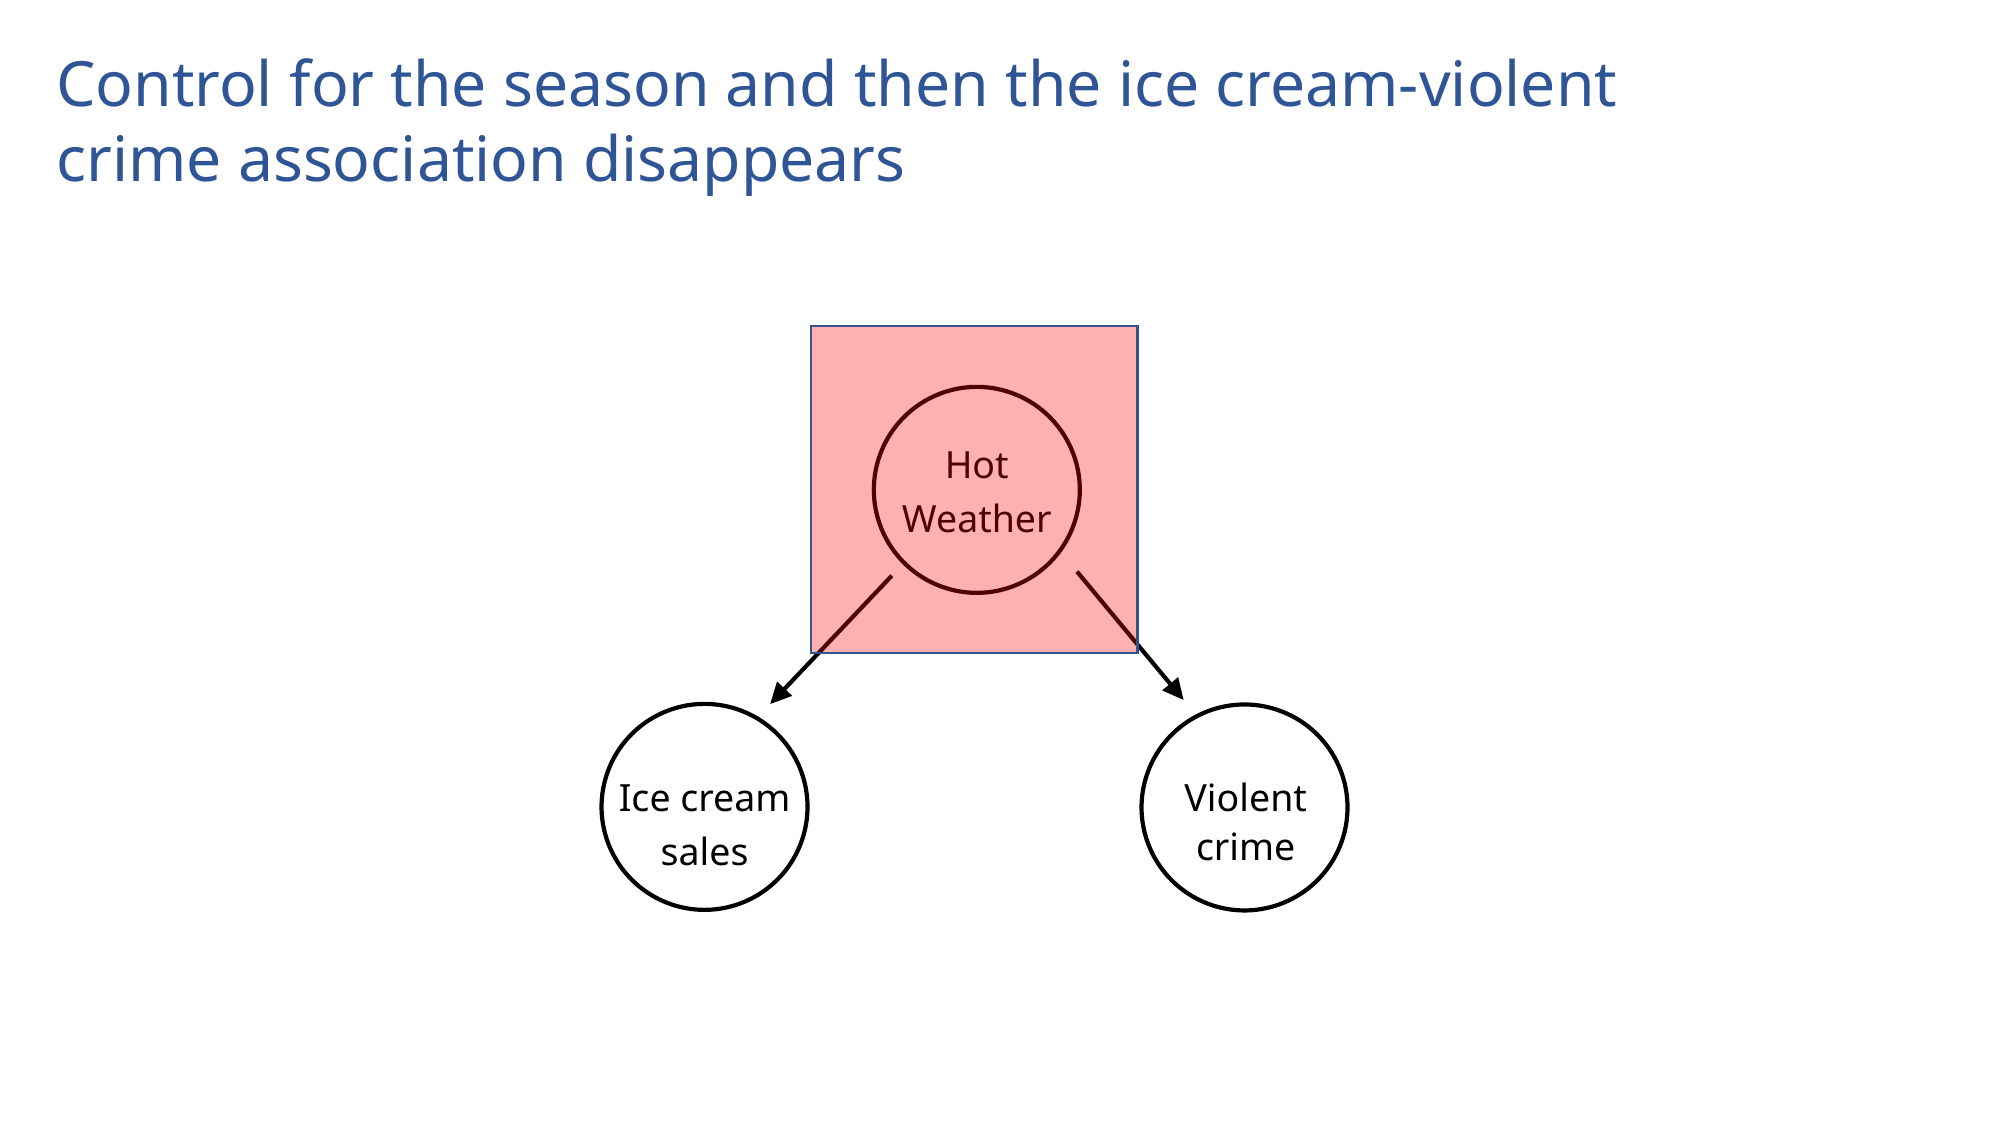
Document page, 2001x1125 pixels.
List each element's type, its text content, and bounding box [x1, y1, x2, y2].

text_box [1170, 881, 1319, 912]
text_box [1076, 571, 1184, 700]
text_box Ice cream sales [591, 757, 818, 877]
title Control for the season and then the ice cream-violent crime association disappears [41, 29, 1767, 154]
text_box [627, 877, 782, 911]
text_box [613, 702, 796, 757]
text_box [810, 325, 1139, 654]
text_box [1151, 703, 1338, 761]
text_box Violent crime [1142, 761, 1350, 881]
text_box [770, 575, 892, 704]
